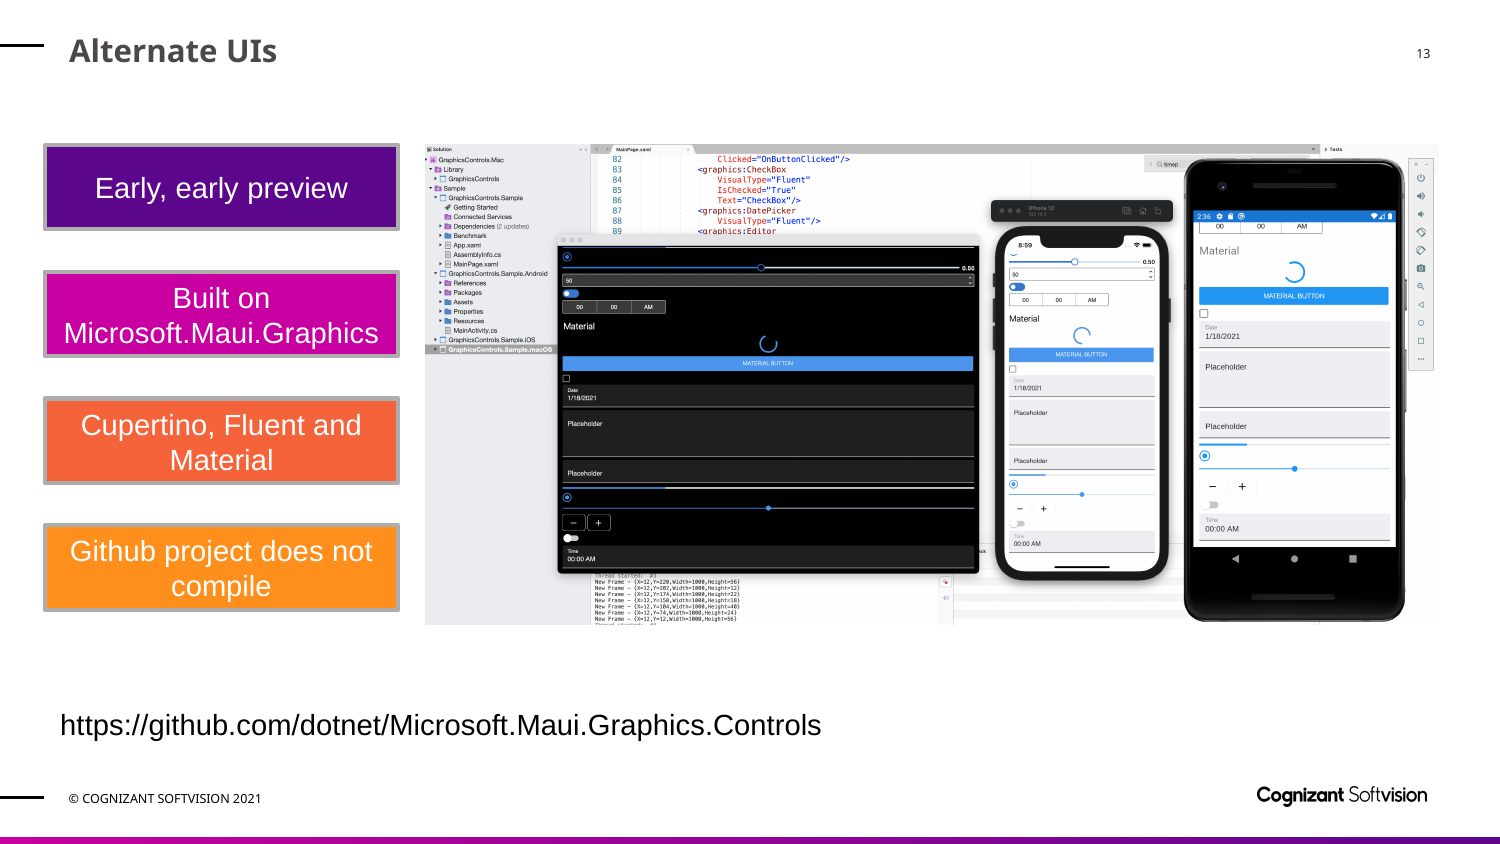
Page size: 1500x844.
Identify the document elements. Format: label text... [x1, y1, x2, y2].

text_box Cupertino, Fluent and Material [43, 396, 400, 485]
picture [424, 144, 1439, 626]
text_box https://github.com/dotnet/Microsoft.Maui.Graphics.Controls [45, 698, 839, 749]
text_box Github project does not compile [43, 523, 400, 612]
text_box Built on Microsoft.Maui.Graphics [43, 270, 400, 358]
title Alternate UIs [69, 28, 1272, 73]
picture [1257, 786, 1427, 807]
text_box Early, early preview [43, 143, 400, 231]
